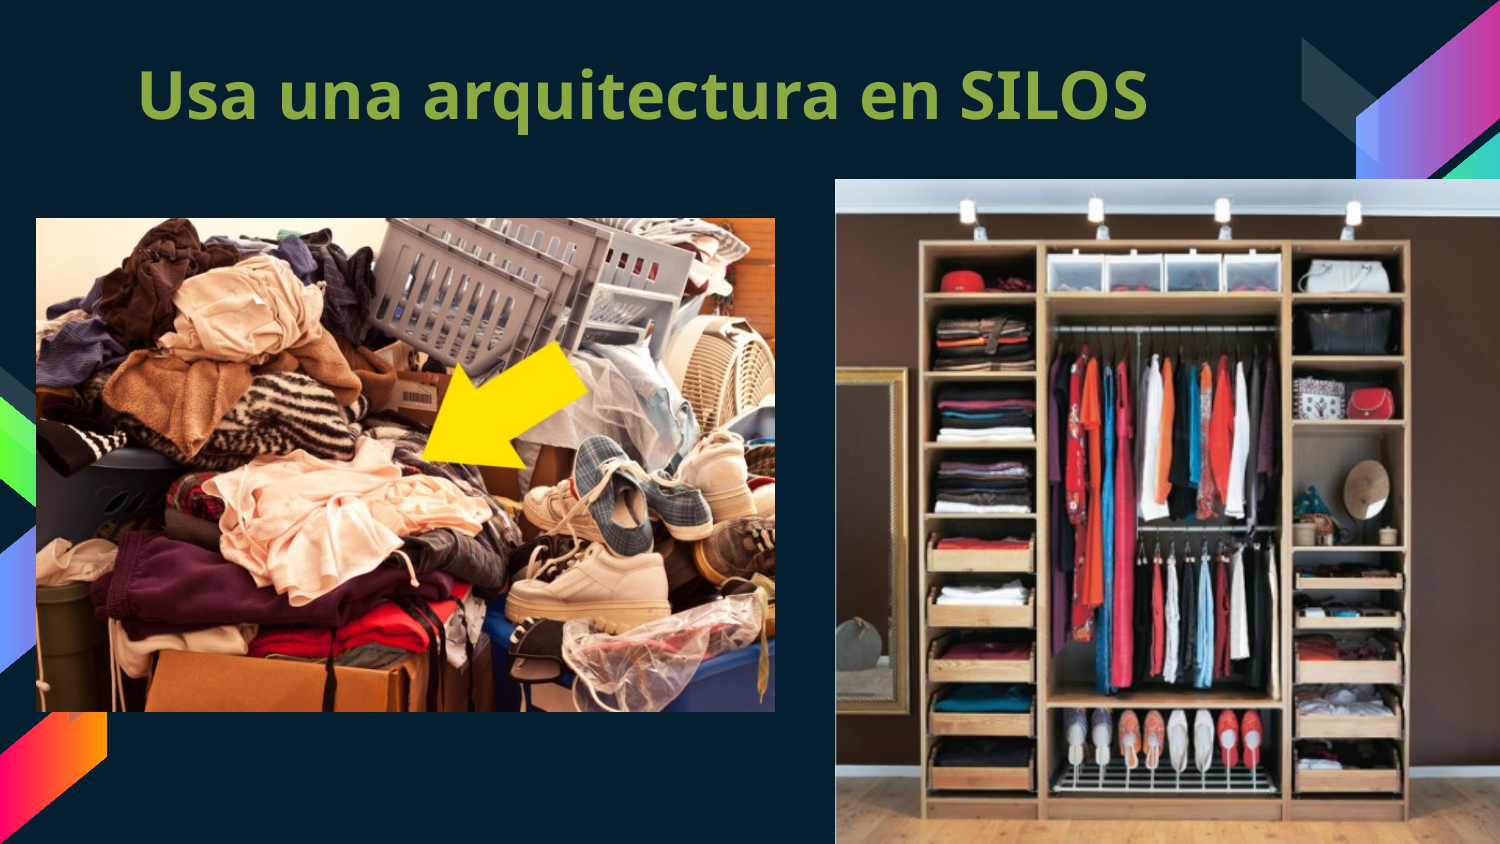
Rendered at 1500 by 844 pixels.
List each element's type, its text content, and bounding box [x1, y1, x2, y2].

picture [835, 179, 1500, 844]
text_box Usa una arquitectura en SILOS [121, 45, 1165, 140]
picture [36, 218, 775, 712]
